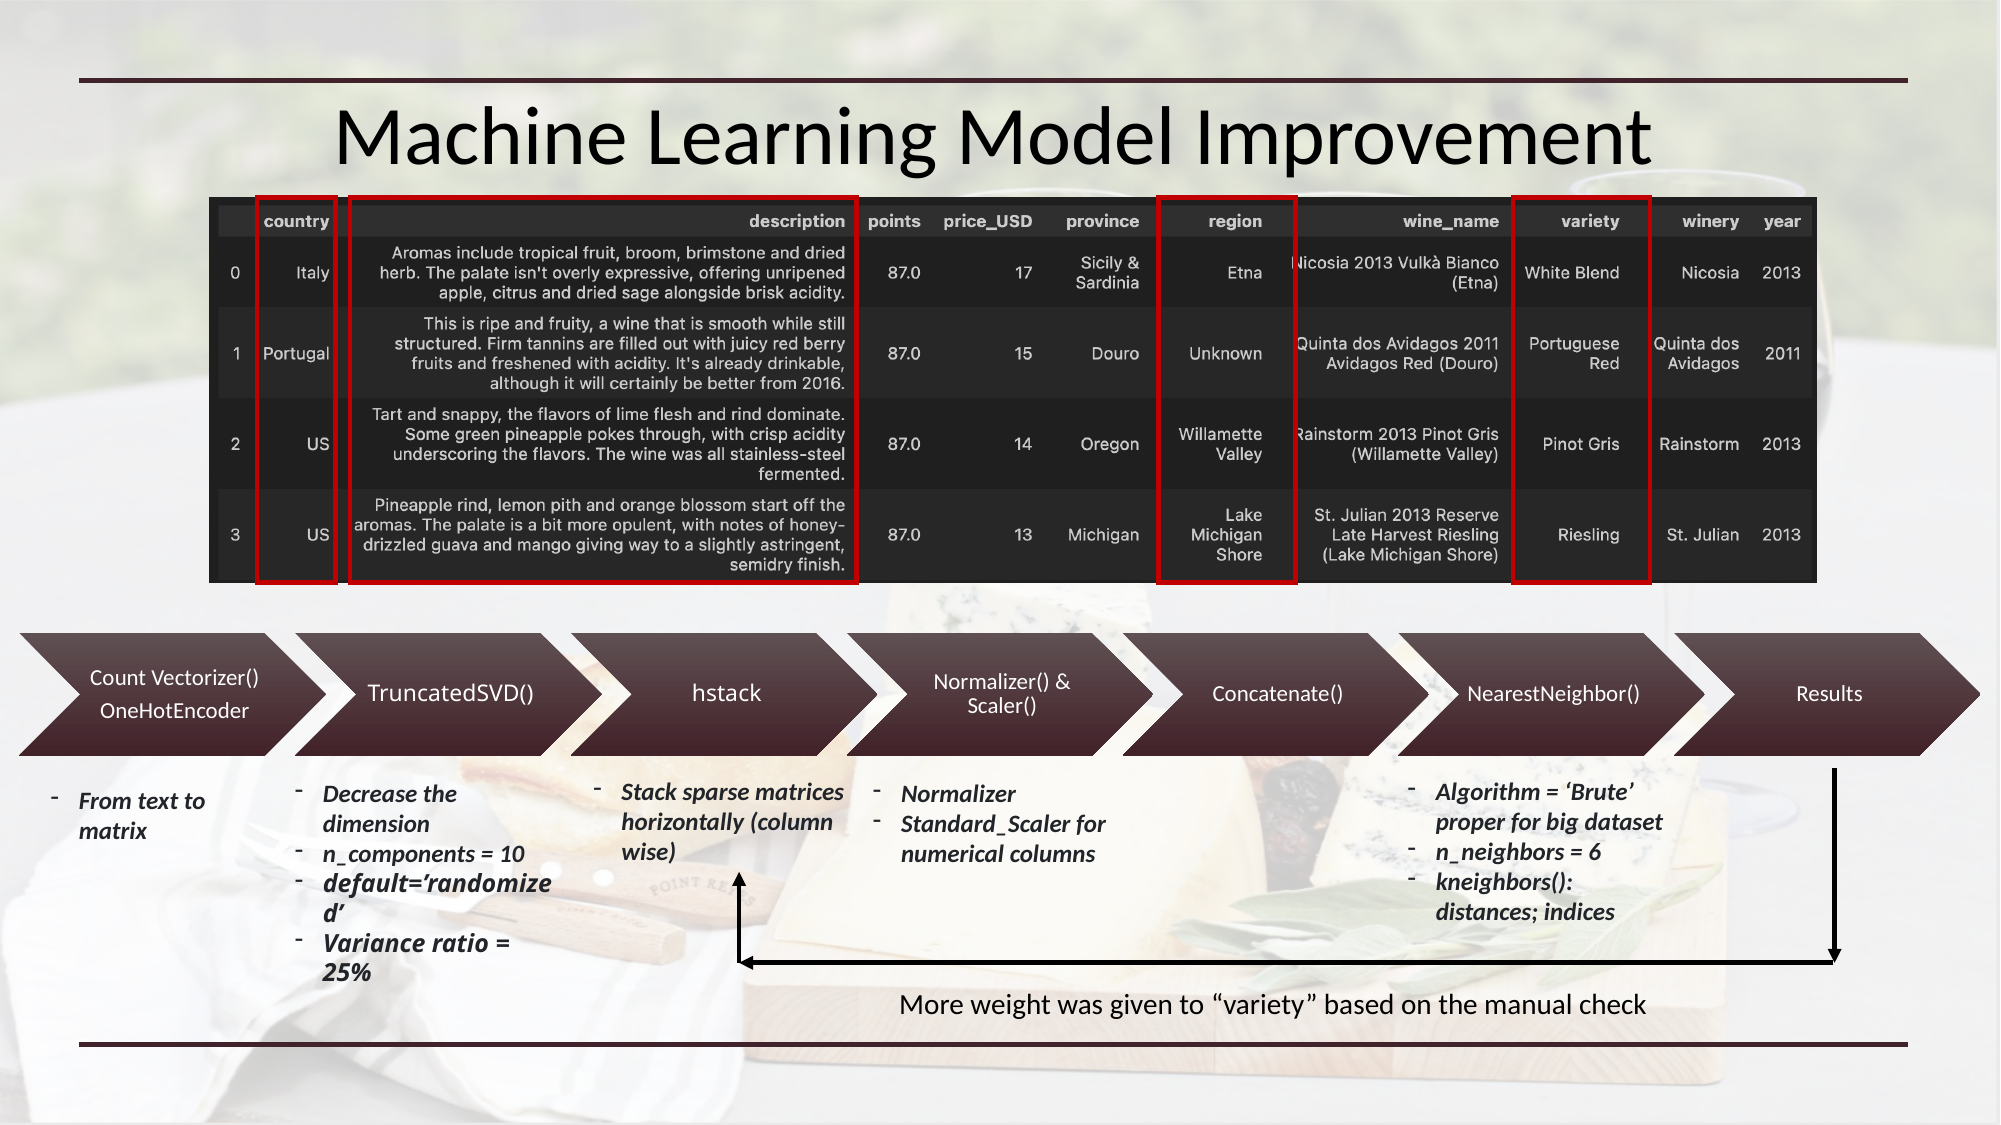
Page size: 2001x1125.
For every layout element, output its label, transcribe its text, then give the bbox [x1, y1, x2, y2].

text_box From text to matrix [35, 800, 244, 853]
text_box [19, 588, 1981, 800]
picture [209, 197, 1817, 583]
text_box Normalizer Standard_Scaler for numerical columns [858, 800, 1157, 875]
text_box Machine Learning Model Improvement [79, 85, 1910, 198]
text_box Decrease the dimension n_components = 10 default=’randomized’ Variance ratio = 25% [280, 800, 579, 995]
text_box More weight was given to “variety” based on the manual check [884, 977, 1835, 1028]
text_box Algorithm = ‘Brute’ proper for big dataset n_neighbors = 6 kneighbors(): distances; indices [1392, 800, 1692, 960]
text_box Stack sparse matrices horizontally (column wise) [578, 800, 858, 873]
